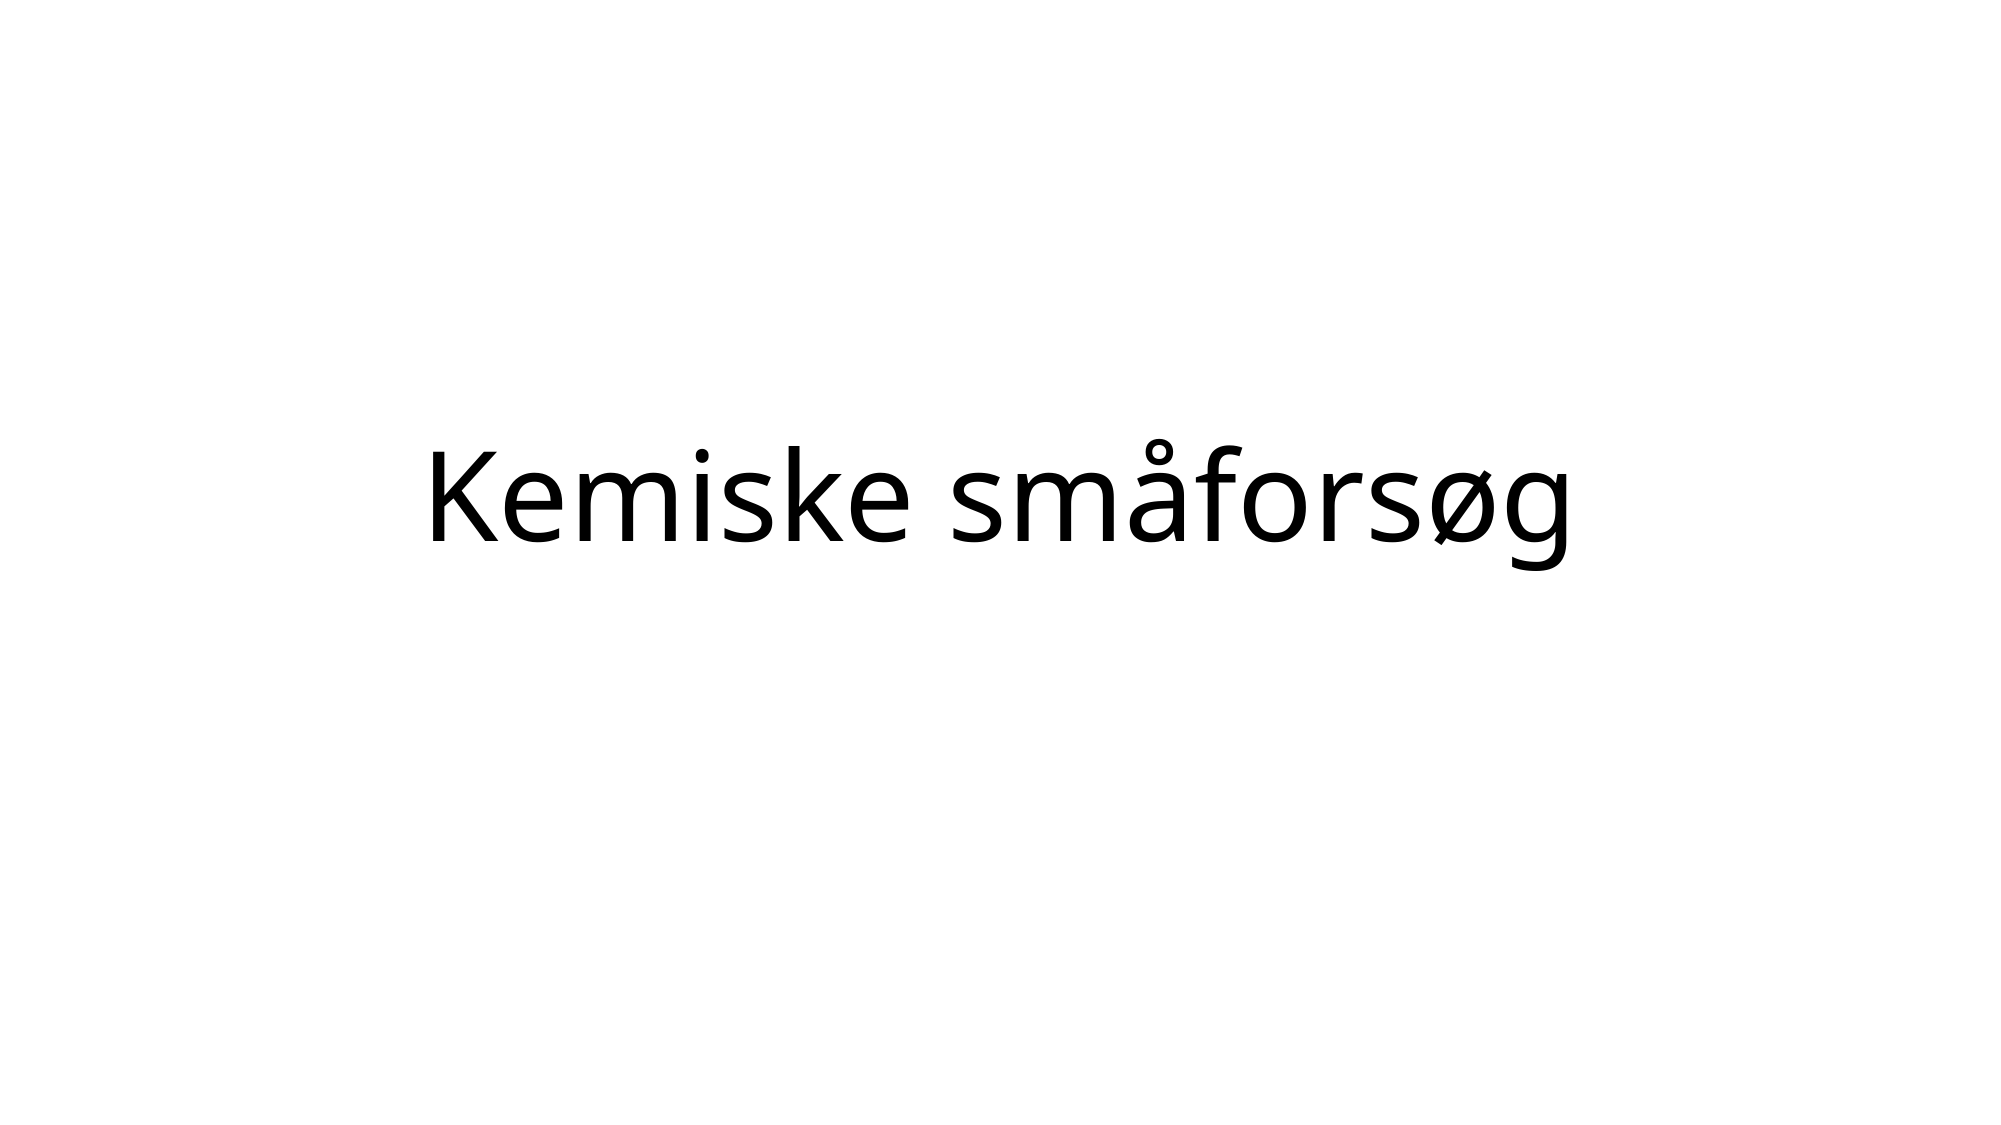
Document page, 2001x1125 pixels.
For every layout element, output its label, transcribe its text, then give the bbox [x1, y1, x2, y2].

title Kemiske småforsøg [249, 184, 1750, 576]
